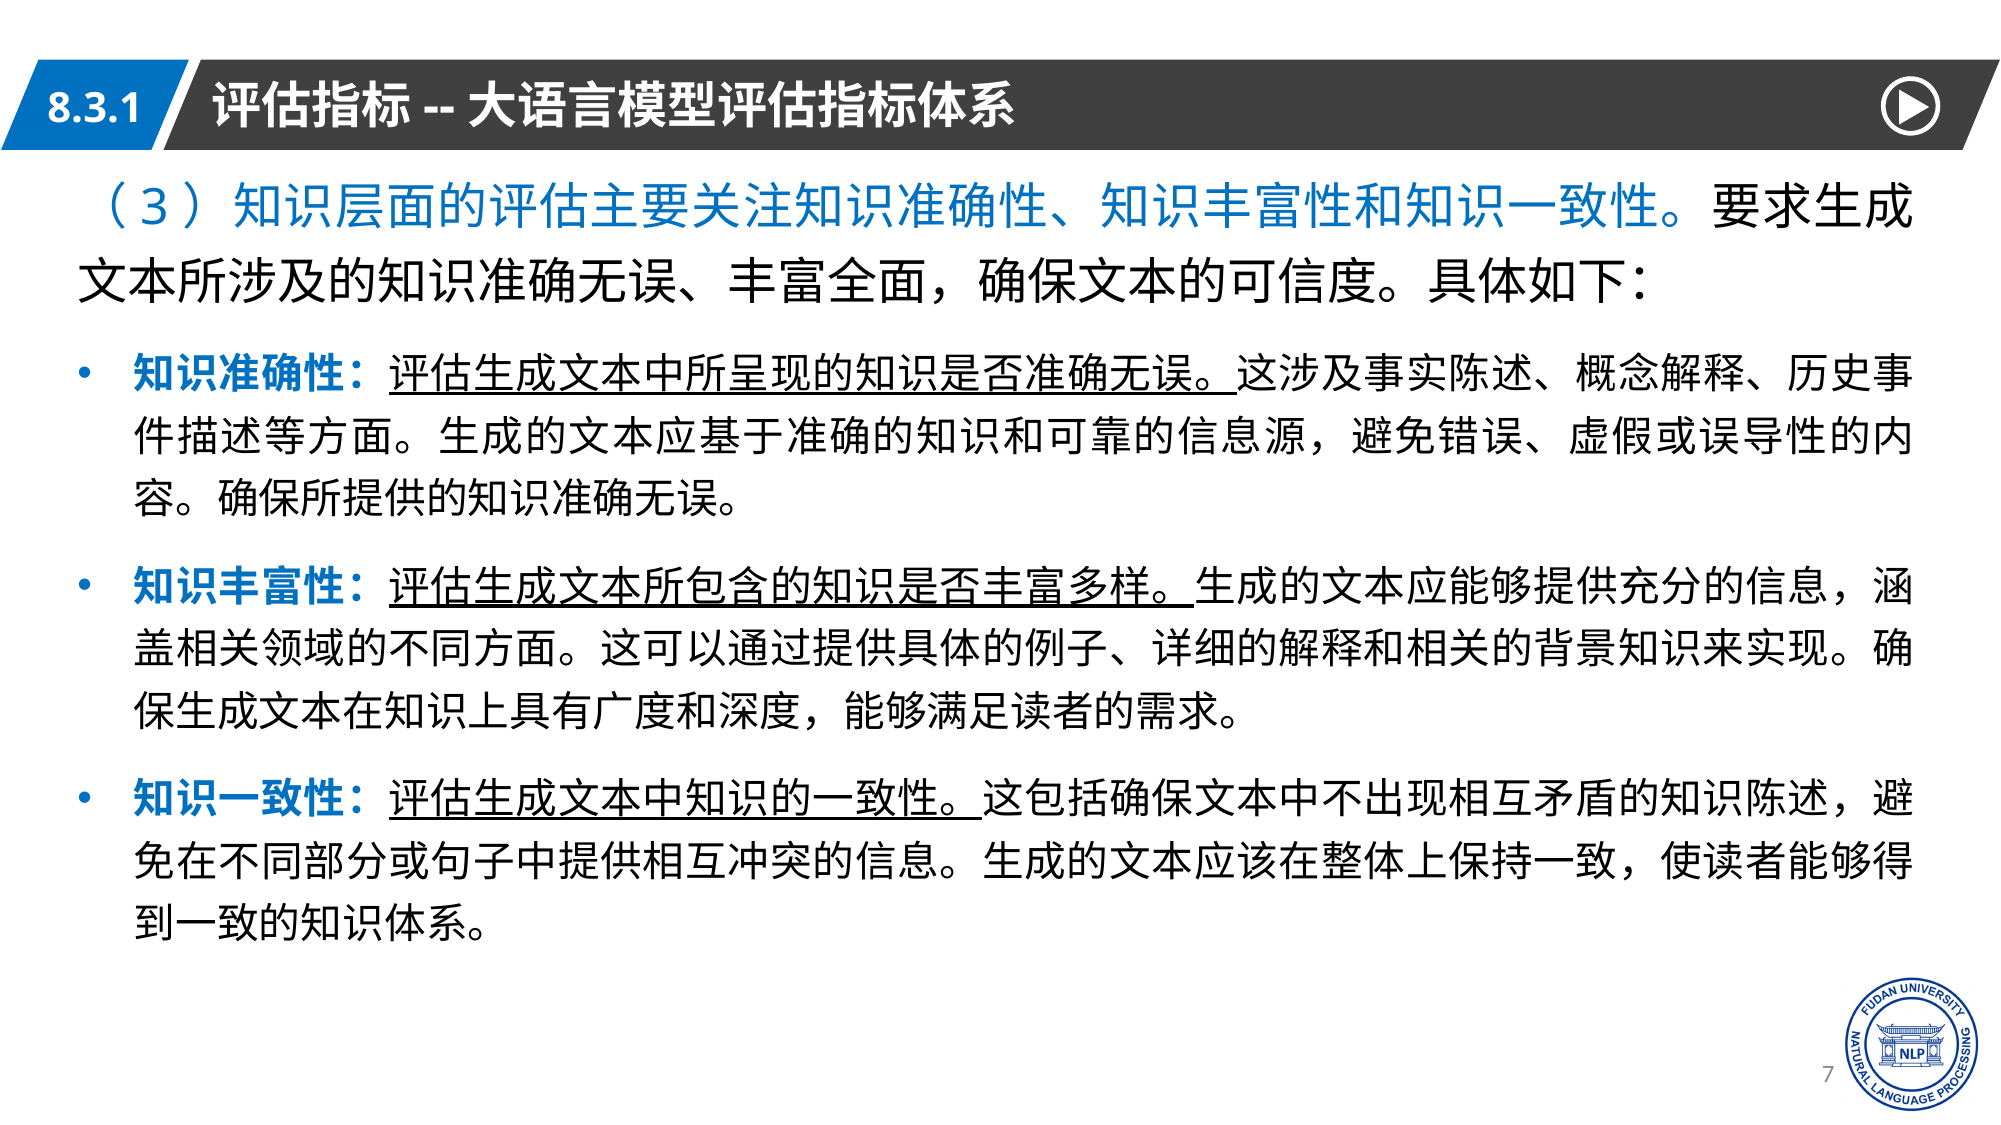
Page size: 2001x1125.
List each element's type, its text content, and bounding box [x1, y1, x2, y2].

text_box [1, 89, 157, 150]
slide_number 73 [1412, 1042, 1863, 1103]
picture [1834, 972, 1985, 1117]
text_box 8.3.1 [26, 73, 164, 138]
text_box 评估指标--大语言模型评估指标体系 [196, 66, 1033, 142]
text_box [163, 59, 2000, 150]
text_box （3）知识层面的评估主要关注知识准确性、知识丰富性和知识一致性。要求生成文本所涉及的知识准确无误、丰富全面，确保文本的可信度。具体如下： 知识准确性：评估生成文本中所呈现的知识是否准确无误。这涉及事实陈述、概念解释、历史事件描述等方面。生成的文本应基于准确的知识和可靠的信息源，避免错误、虚假或误导性的内容。确保所提供的知识准确无误。 知识丰富性：评估生成文本所包含的知识是否丰富多样。生成的文本应能够提供充分的信息，涵盖相关领域的不同方面。这可以通过提供具体的例子、详细的解释和相关的背景知识来实现。确保生成文本在知识上具有广度和深度，能够满足读者的需求。 知识一致性：评估生成文本中知识的一致性。这包括确保文本中不出现相互矛盾的知识陈述，避免在不同部分或句子中提供相互冲突的信息。生成的文本应该在整体上保持一致，使读者能够得到一致的知识体系。 [62, 152, 1930, 955]
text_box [1883, 78, 1939, 134]
text_box [32, 59, 189, 120]
